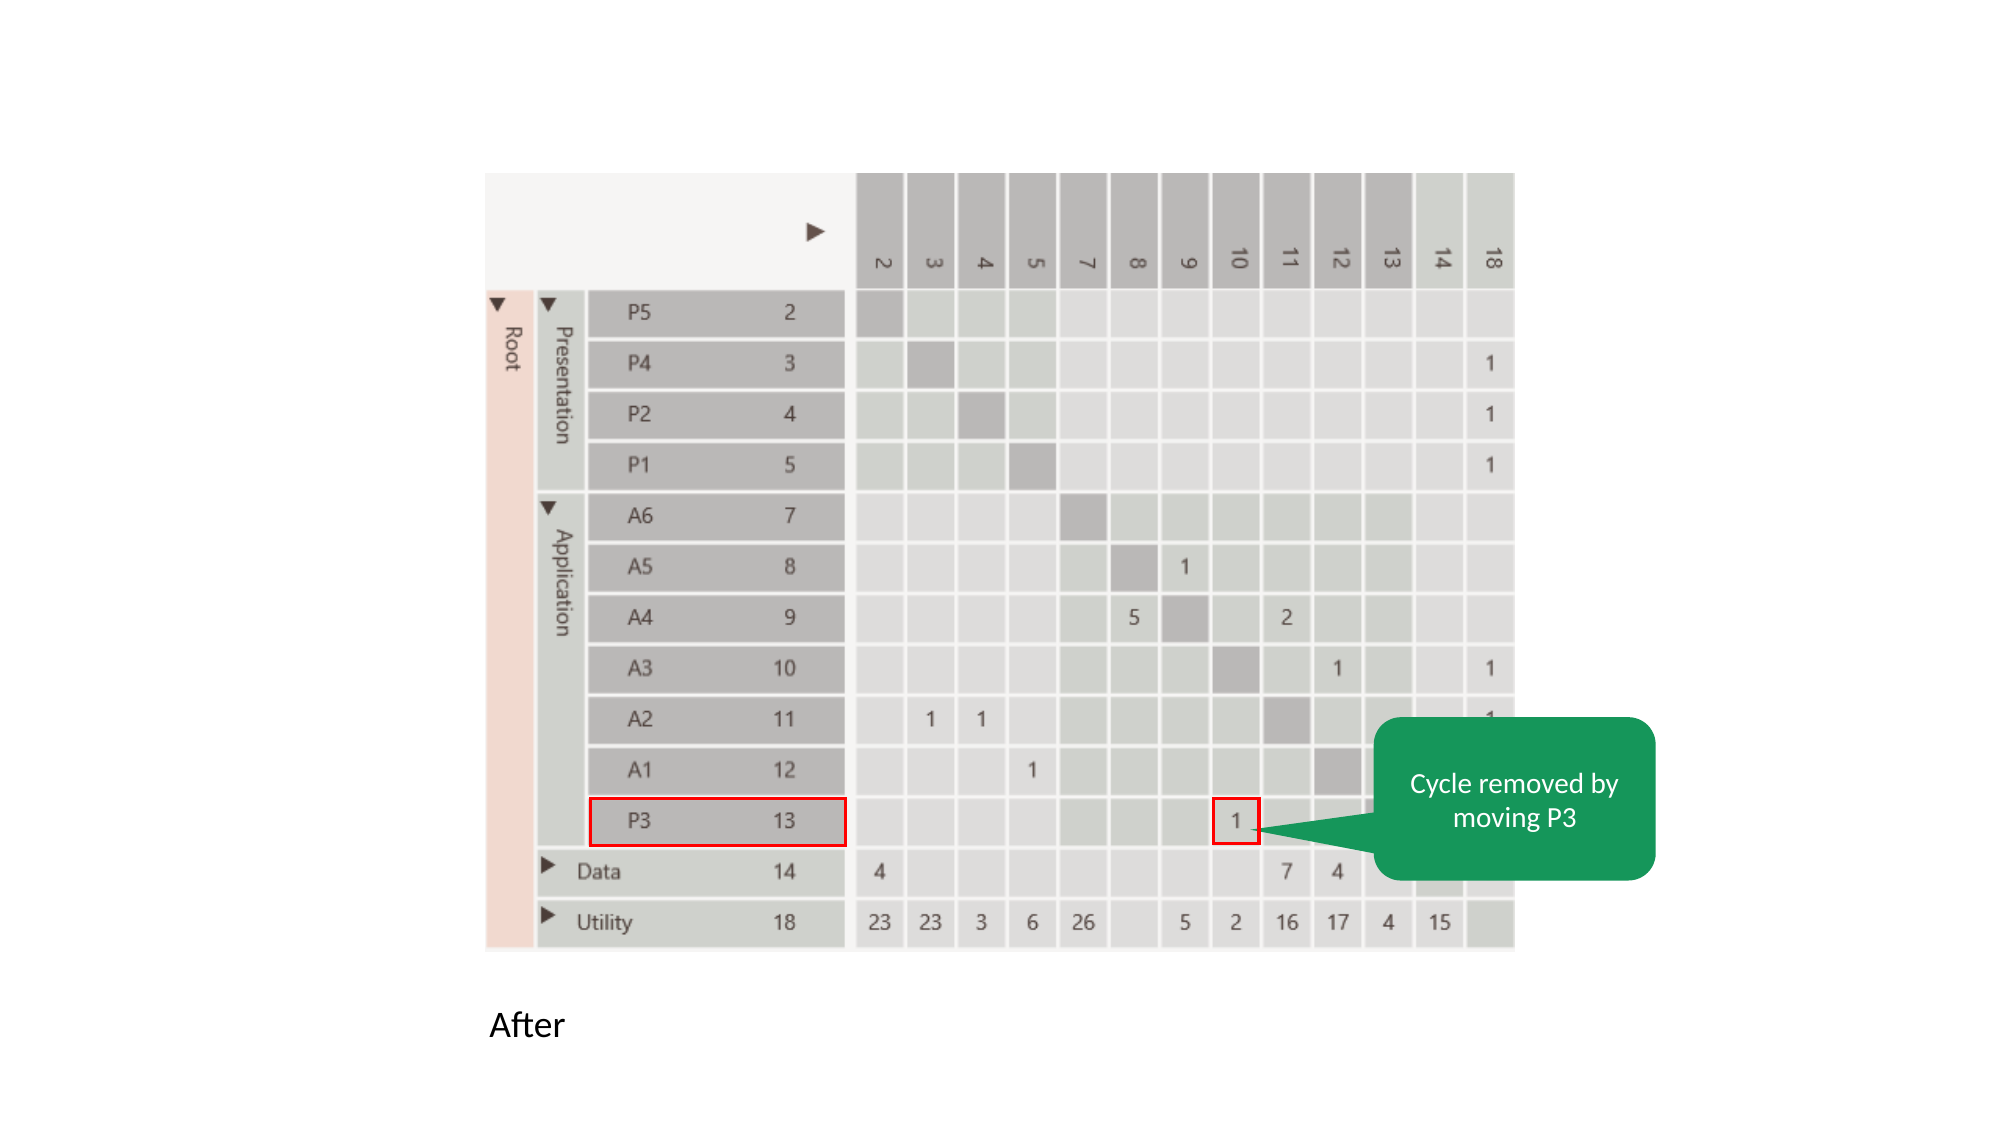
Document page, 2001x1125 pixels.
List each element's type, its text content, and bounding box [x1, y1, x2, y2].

picture [485, 173, 1515, 952]
text_box Cycle removed by moving P3 [1515, 716, 1657, 882]
text_box After [474, 992, 581, 1053]
